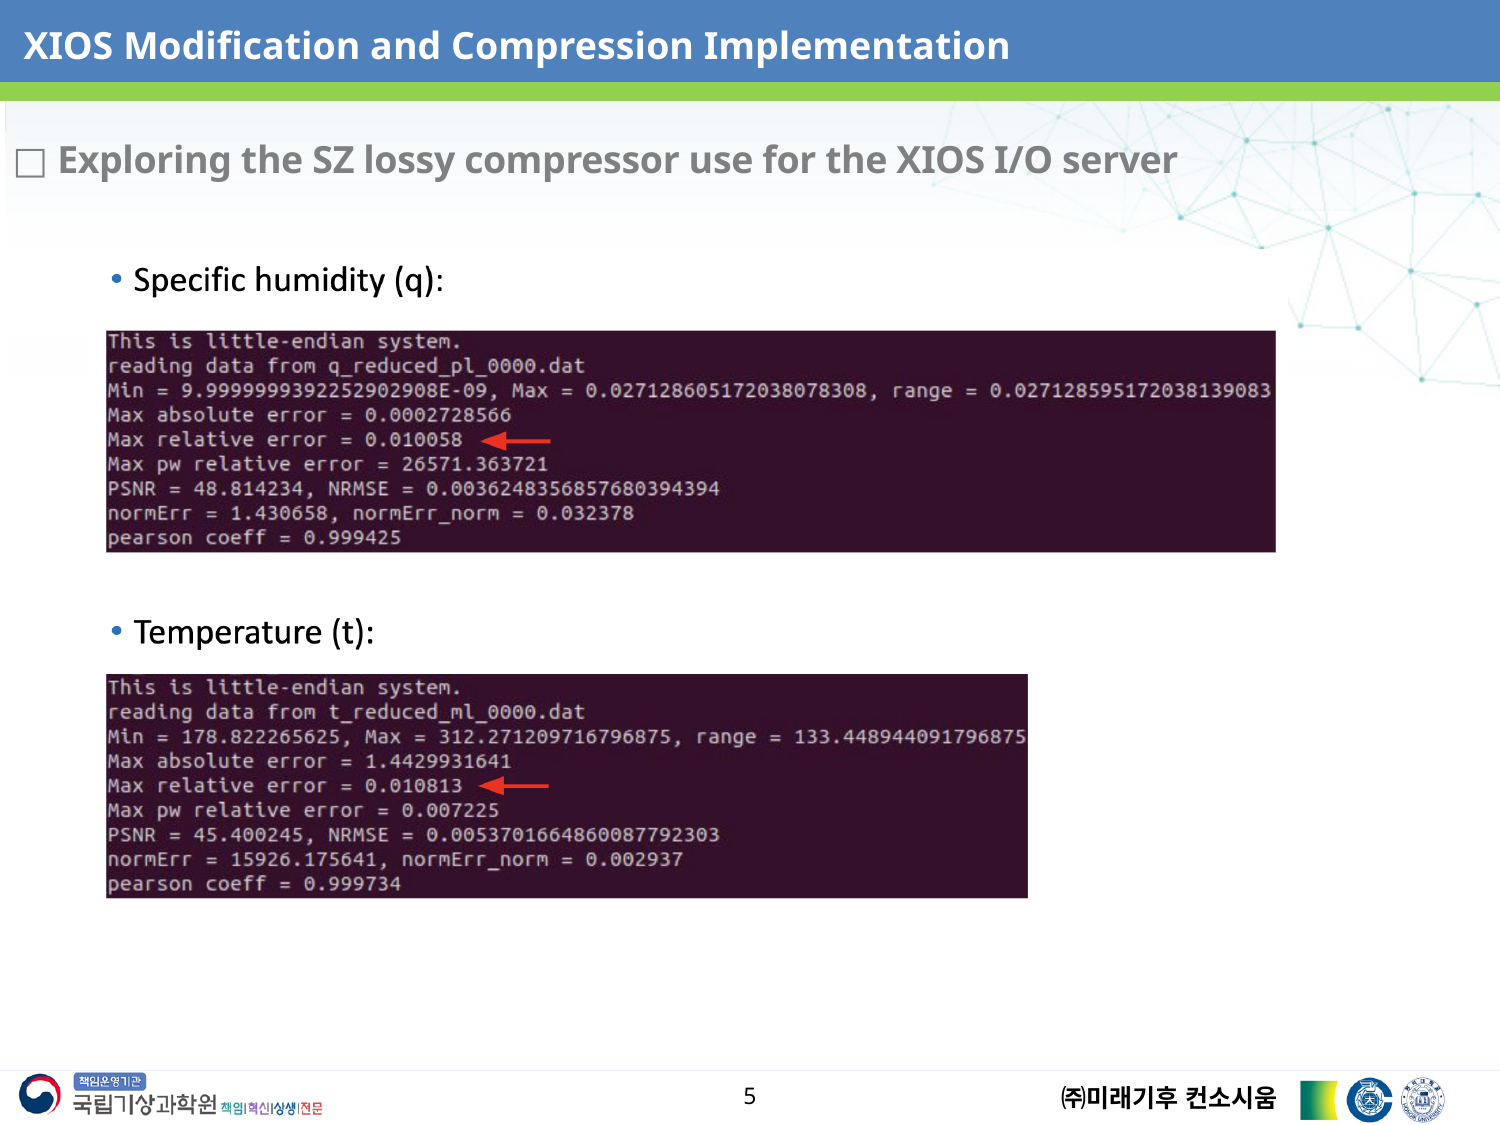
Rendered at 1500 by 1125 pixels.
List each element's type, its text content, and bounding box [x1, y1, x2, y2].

title □ Exploring the SZ lossy compressor use for the XIOS I/O server [0, 136, 1427, 250]
picture [17, 1071, 332, 1117]
list XIOS Modification and Compression Implementation [5, 23, 1317, 67]
picture [5, 101, 1500, 914]
